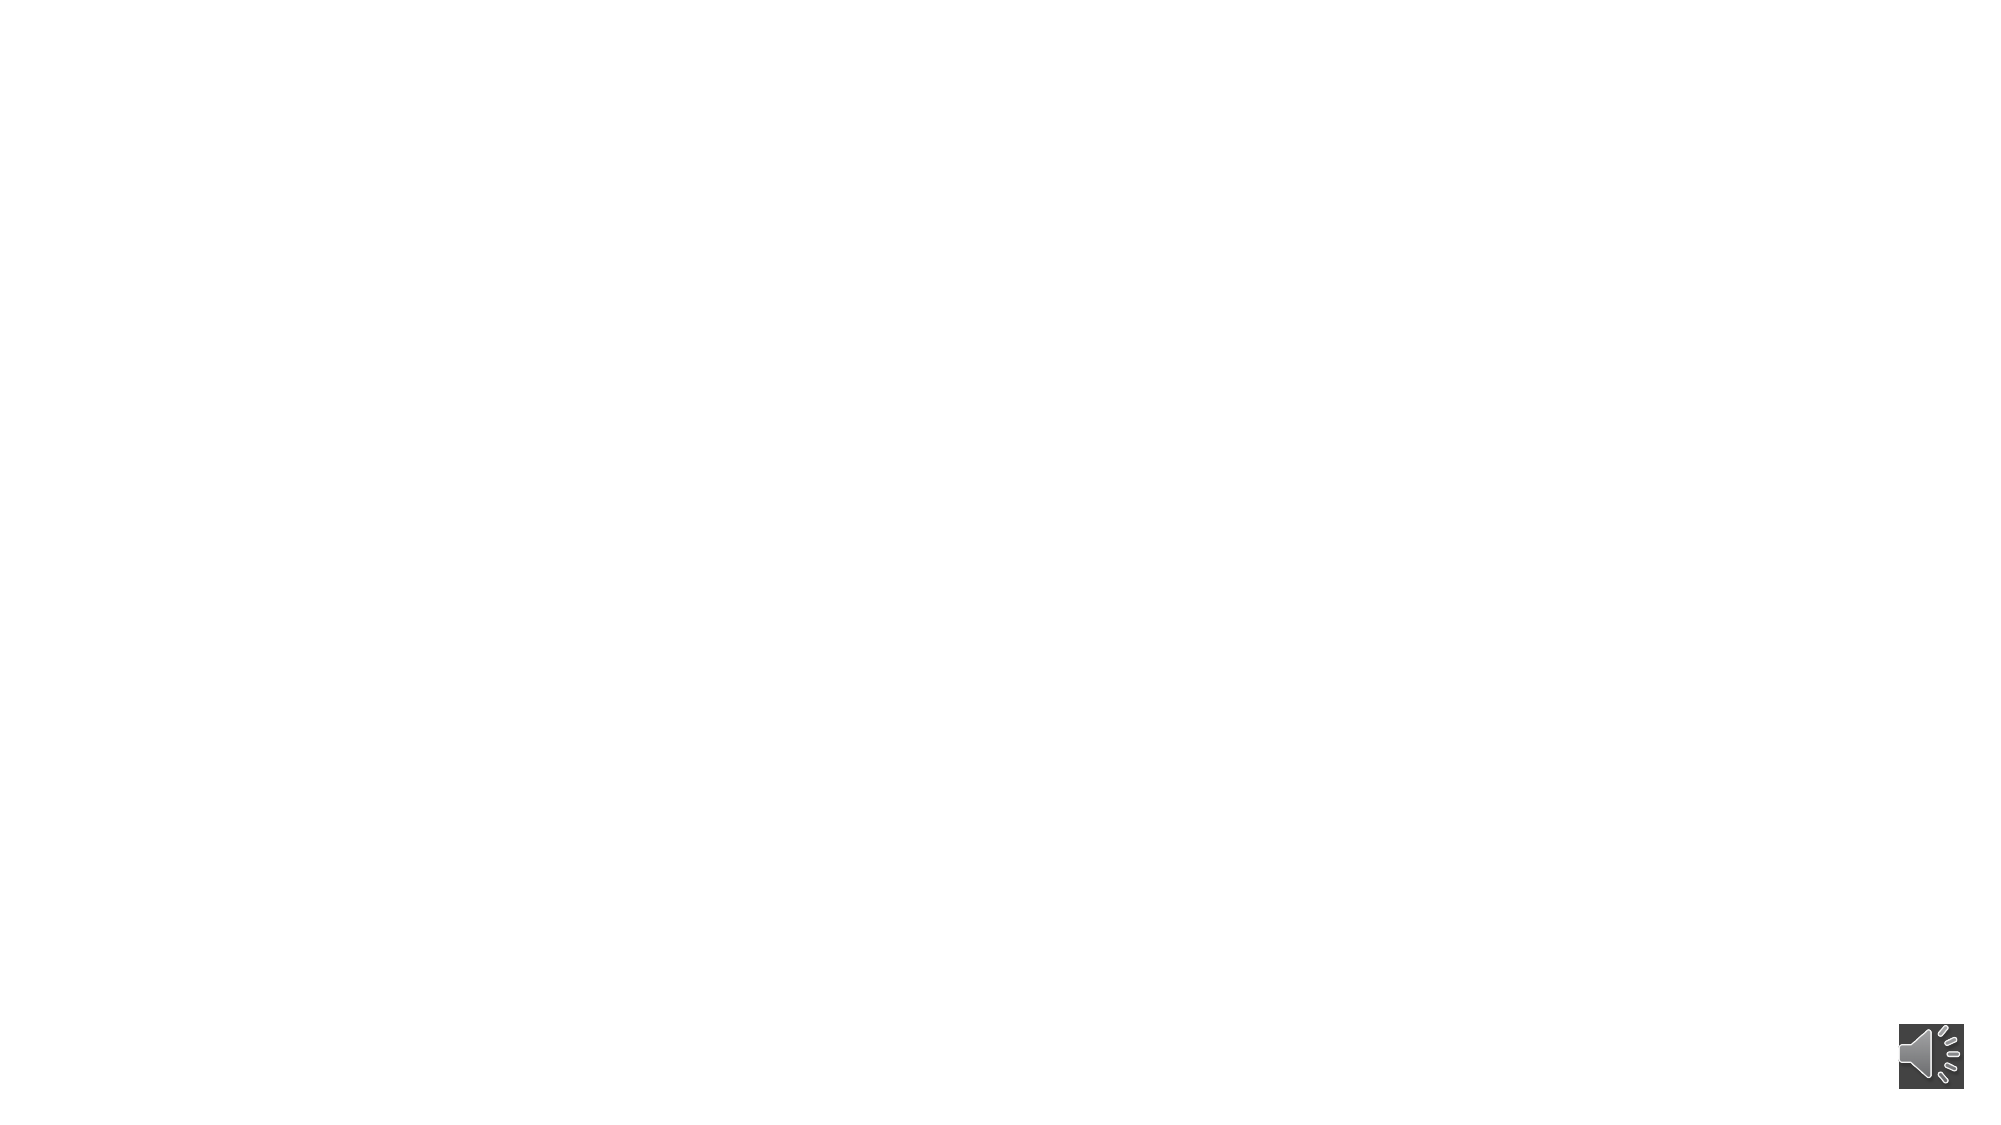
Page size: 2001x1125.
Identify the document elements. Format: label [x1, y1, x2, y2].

picture [1897, 1022, 1965, 1090]
